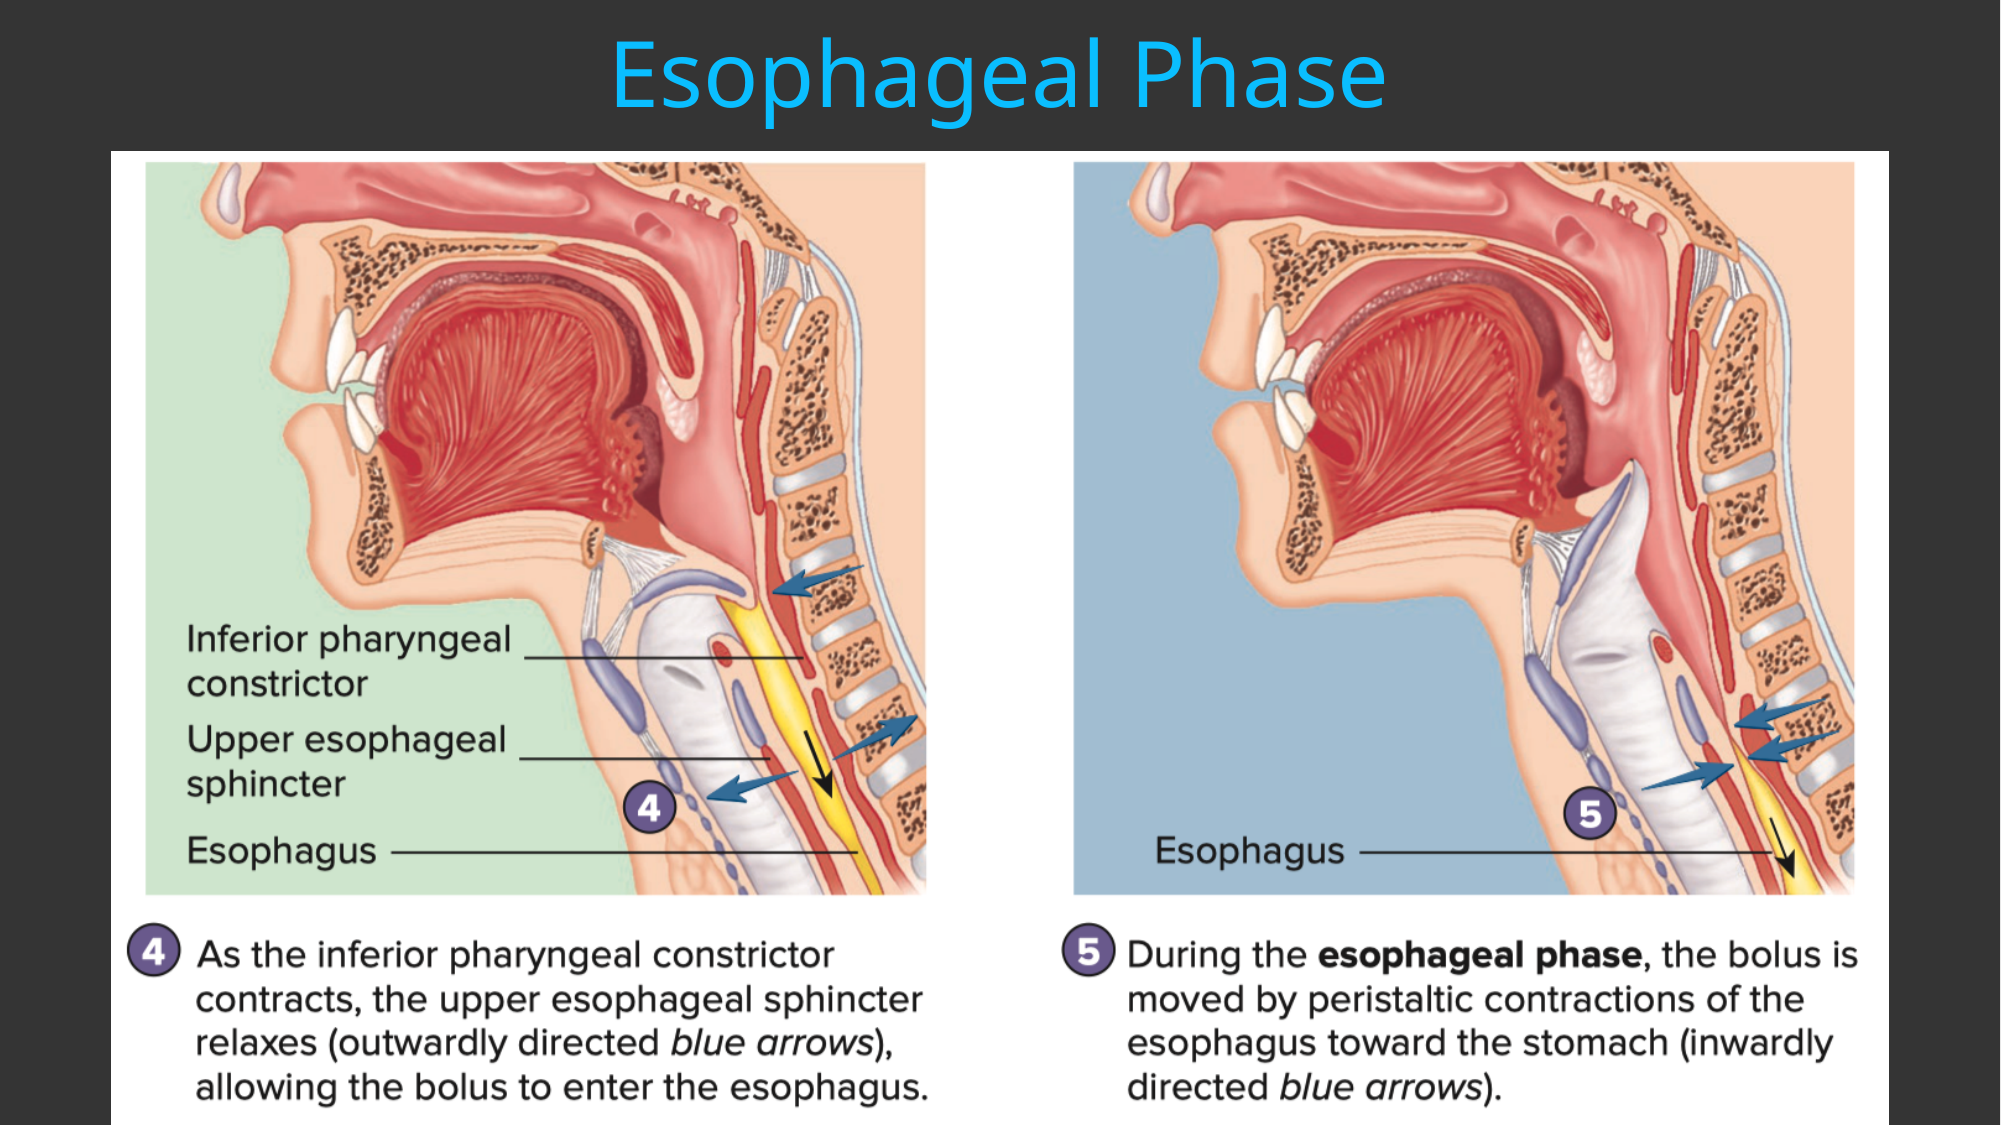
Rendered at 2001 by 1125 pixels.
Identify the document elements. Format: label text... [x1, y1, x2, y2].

title Esophageal Phase [17, 14, 1981, 142]
picture [0, 0, 2001, 1125]
